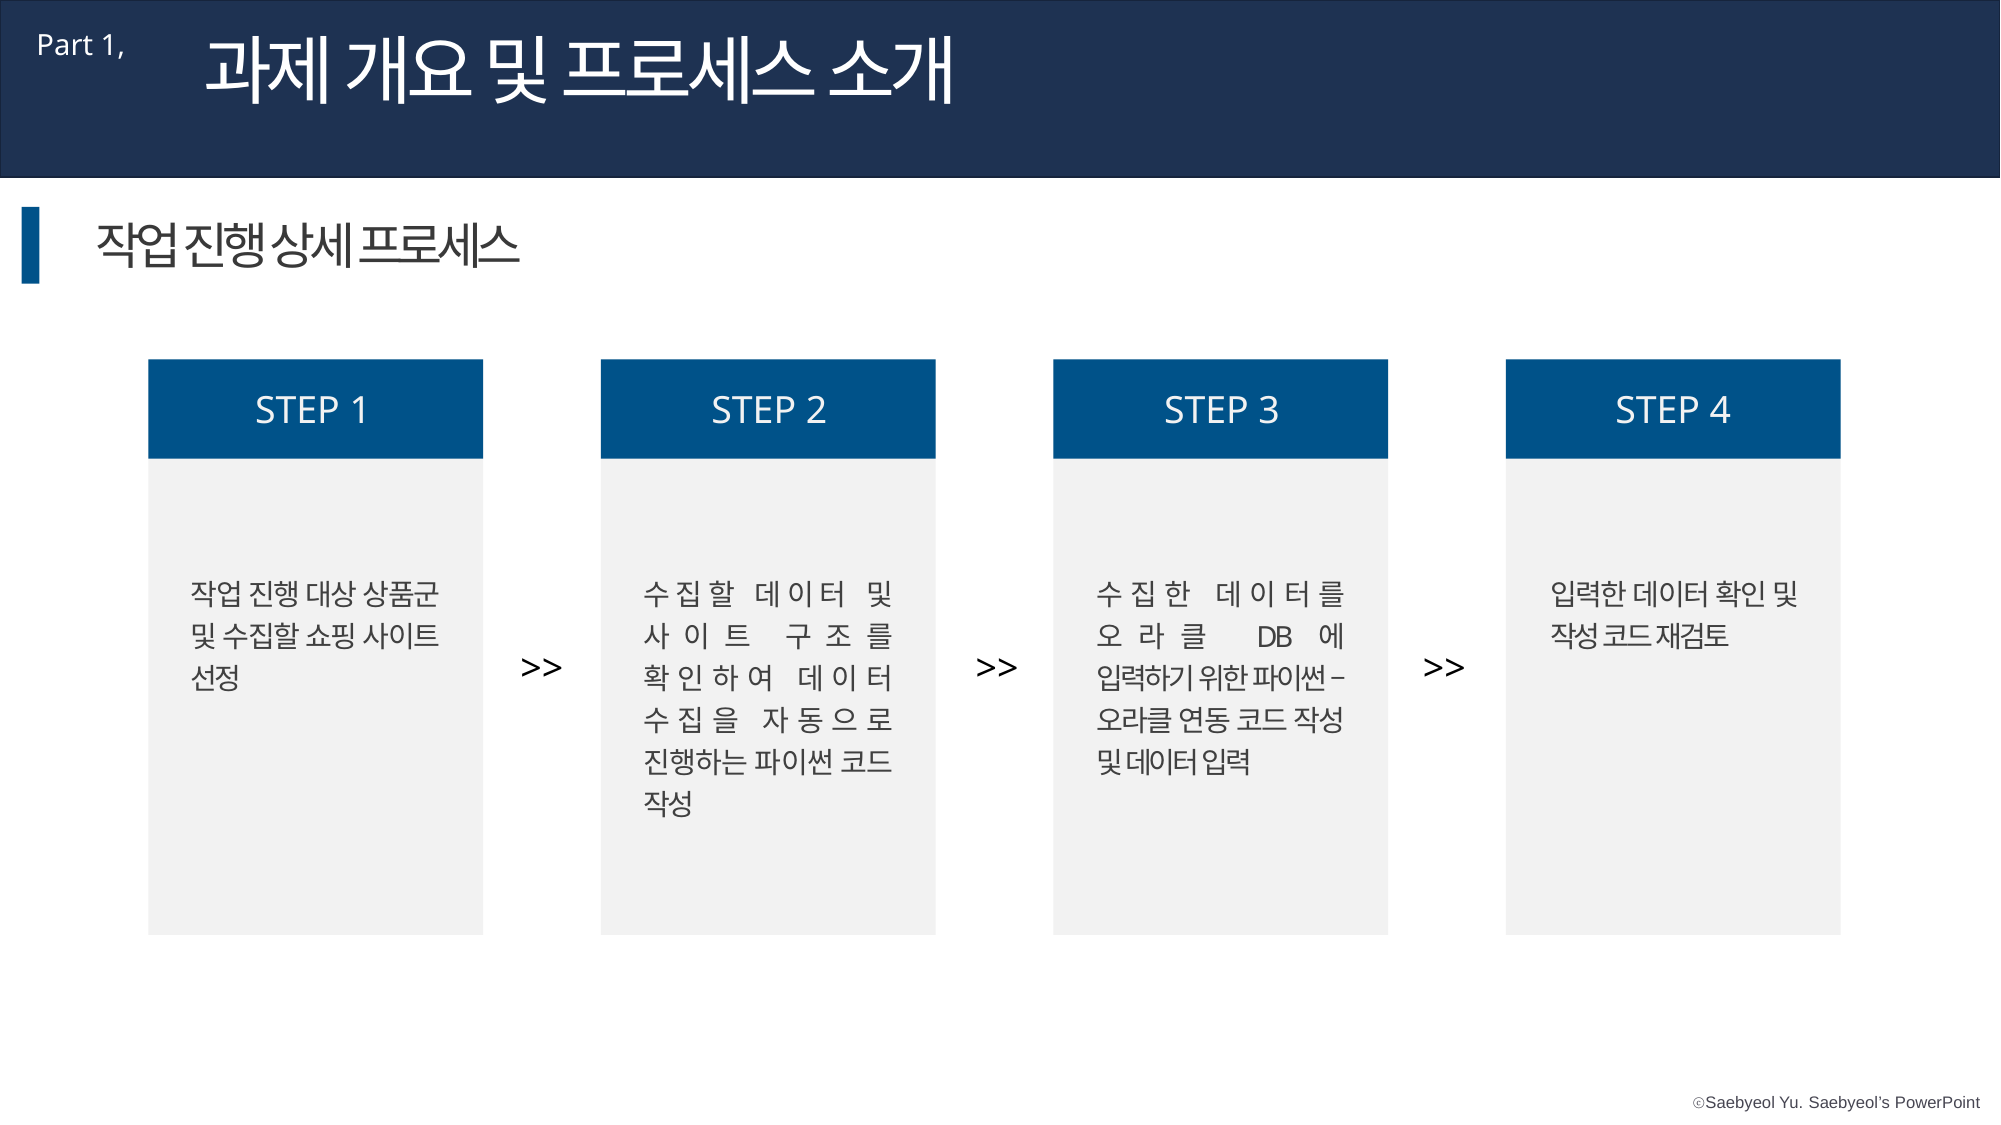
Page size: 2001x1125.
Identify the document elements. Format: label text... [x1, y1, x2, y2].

text_box >> [505, 636, 579, 696]
text_box 수집할 데이터 및 사이트 구조를 확인하여 데이터 수집을 자동으로 진행하는 파이썬 코드 작성 [628, 562, 905, 829]
text_box [1505, 460, 1842, 936]
text_box [1052, 460, 1389, 936]
text_box [1505, 358, 1842, 460]
text_box Part 1, [21, 19, 148, 69]
text_box [147, 358, 484, 460]
text_box [0, 0, 2000, 178]
text_box 과제 개요 및 프로세스 소개 [188, 16, 974, 122]
text_box [600, 358, 937, 460]
text_box >> [1408, 636, 1481, 696]
text_box STEP 2 [696, 378, 843, 438]
text_box 작업 진행 대상 상품군 및 수집할 쇼핑 사이트 선정 [176, 562, 453, 703]
text_box [21, 206, 40, 285]
text_box 작업 진행 상세 프로세스 [80, 207, 538, 283]
text_box STEP 1 [240, 378, 386, 438]
text_box 입력한 데이터 확인 및 작성 코드 재검토 [1535, 562, 1812, 661]
text_box [147, 460, 484, 936]
text_box [600, 460, 937, 936]
text_box 수집한 데이터를 오라클 DB에 입력하기 위한 파이썬 – 오라클 연동 코드 작성 및 데이터 입력 [1081, 562, 1358, 787]
text_box [1052, 358, 1389, 460]
text_box >> [960, 636, 1034, 696]
text_box STEP 4 [1600, 378, 1747, 438]
text_box STEP 3 [1149, 378, 1295, 438]
